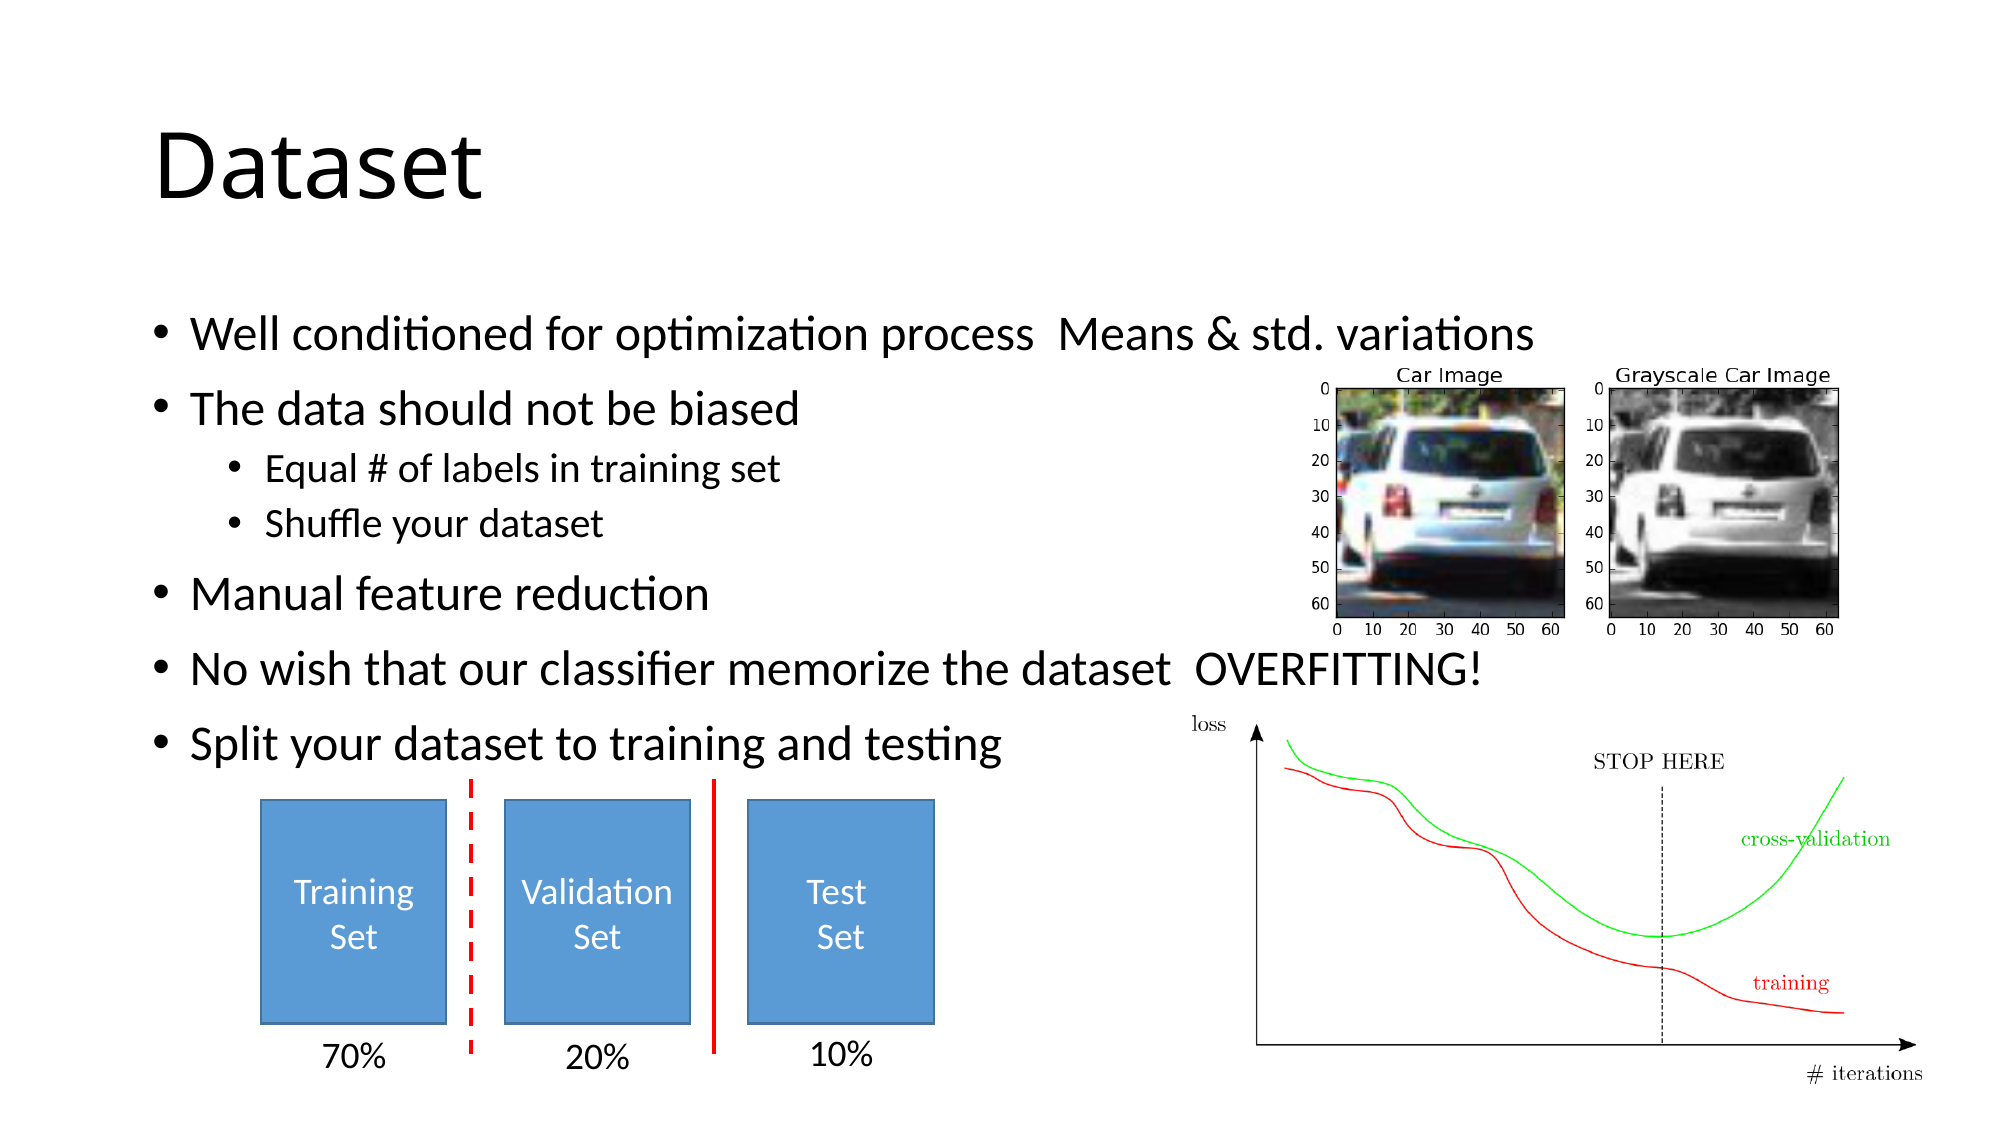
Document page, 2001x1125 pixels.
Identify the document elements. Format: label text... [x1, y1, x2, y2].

picture [1254, 347, 1902, 657]
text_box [261, 779, 934, 1078]
picture [1192, 715, 1922, 1084]
title Dataset [137, 59, 1863, 278]
